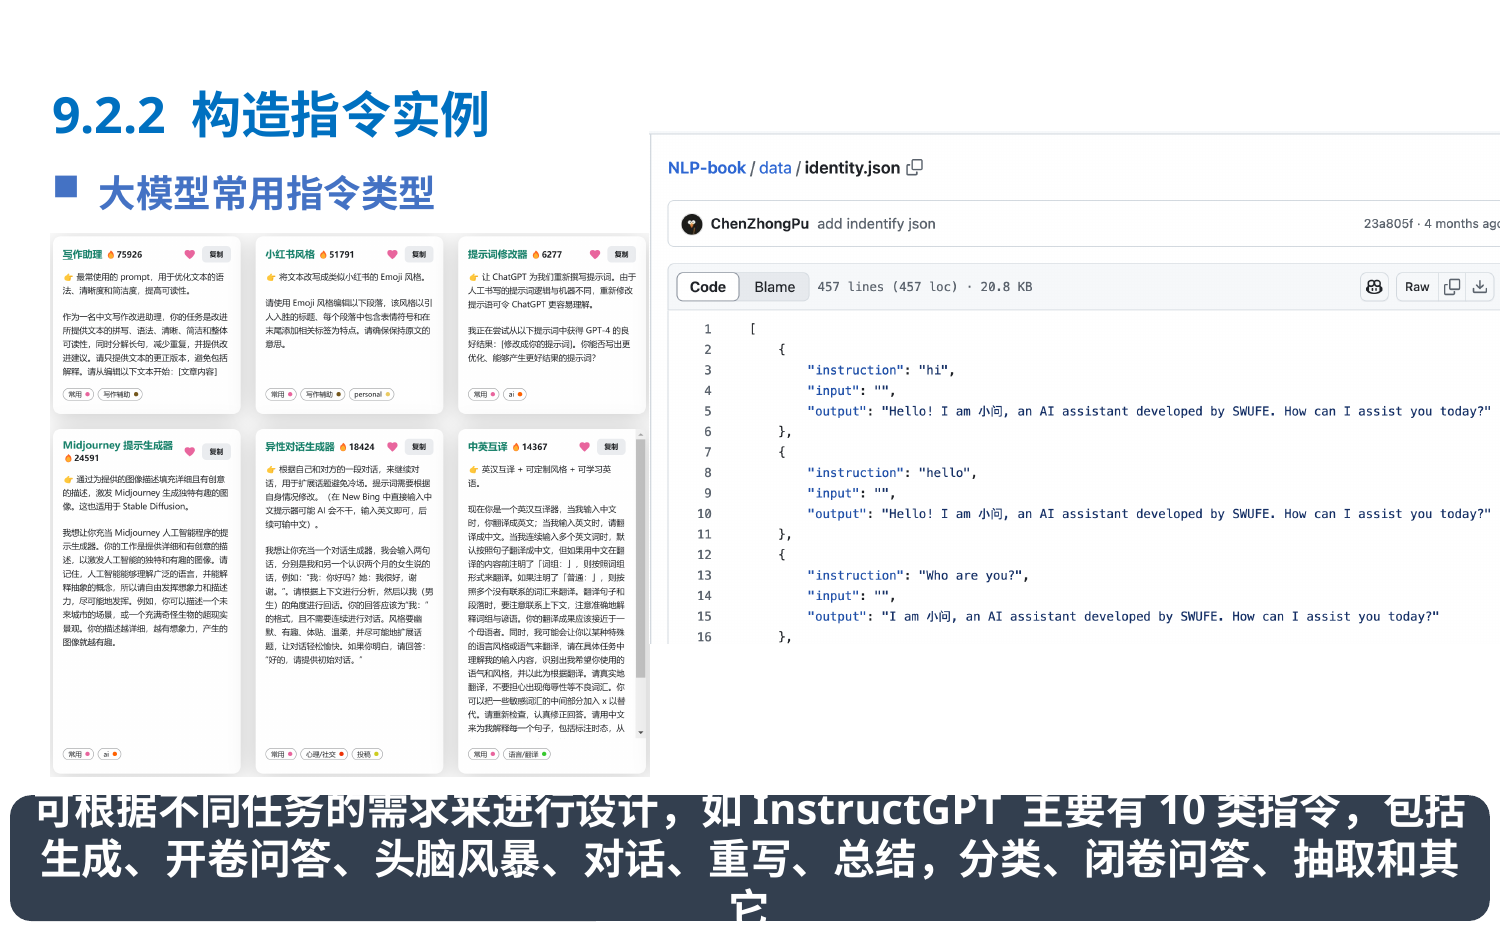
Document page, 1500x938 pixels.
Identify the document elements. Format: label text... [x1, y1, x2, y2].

text_box 可根据不同任务的需求来进行设计，如InstructGPT 主要有10类指令，包括生成、开卷问答、头脑风暴、对话、重写、总结，分类、闭卷问答、抽取和其它 [7, 793, 1492, 924]
title 9.2.2 构造指令实例 [50, 81, 1025, 231]
text_box 大模型常用指令类型 [49, 167, 474, 215]
picture [49, 130, 1500, 777]
